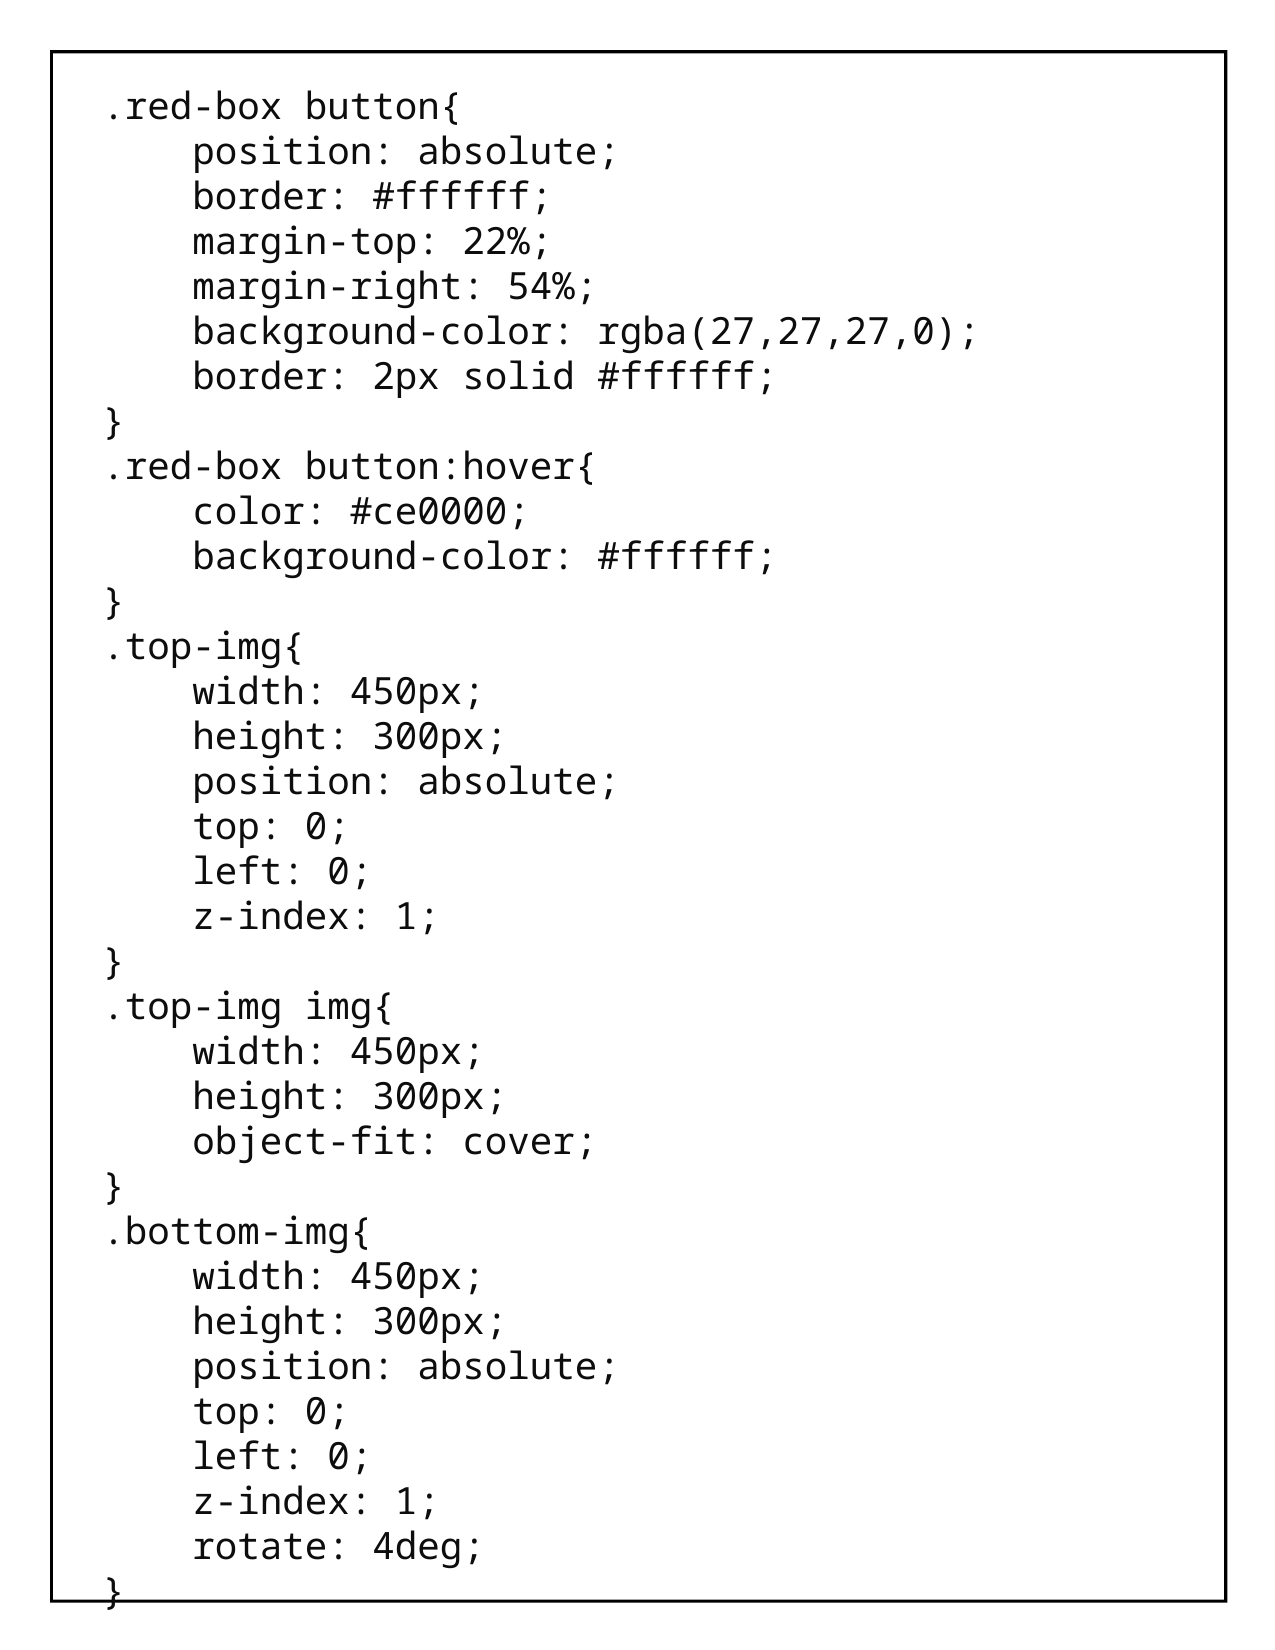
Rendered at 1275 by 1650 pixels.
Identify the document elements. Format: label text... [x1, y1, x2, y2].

text_box .red-box button{ position: absolute; border: #ffffff; margin-top: 22%; margin-right: 54%; background-color: rgba(27,27,27,0); border: 2px solid #ffffff; } .red-box button:hover{ color: #ce0000; background-color: #ffffff; } .top-img{ width: 450px; height: 300px; position: absolute; top: 0; left: 0; z-index: 1; } .top-img img{ width: 450px; height: 300px; object-fit: cover; } .bottom-img{ width: 450px; height: 300px; position: absolute; top: 0; left: 0; z-index: 1; rotate: 4deg; } [87, 74, 1125, 1620]
text_box [50, 50, 1228, 1603]
